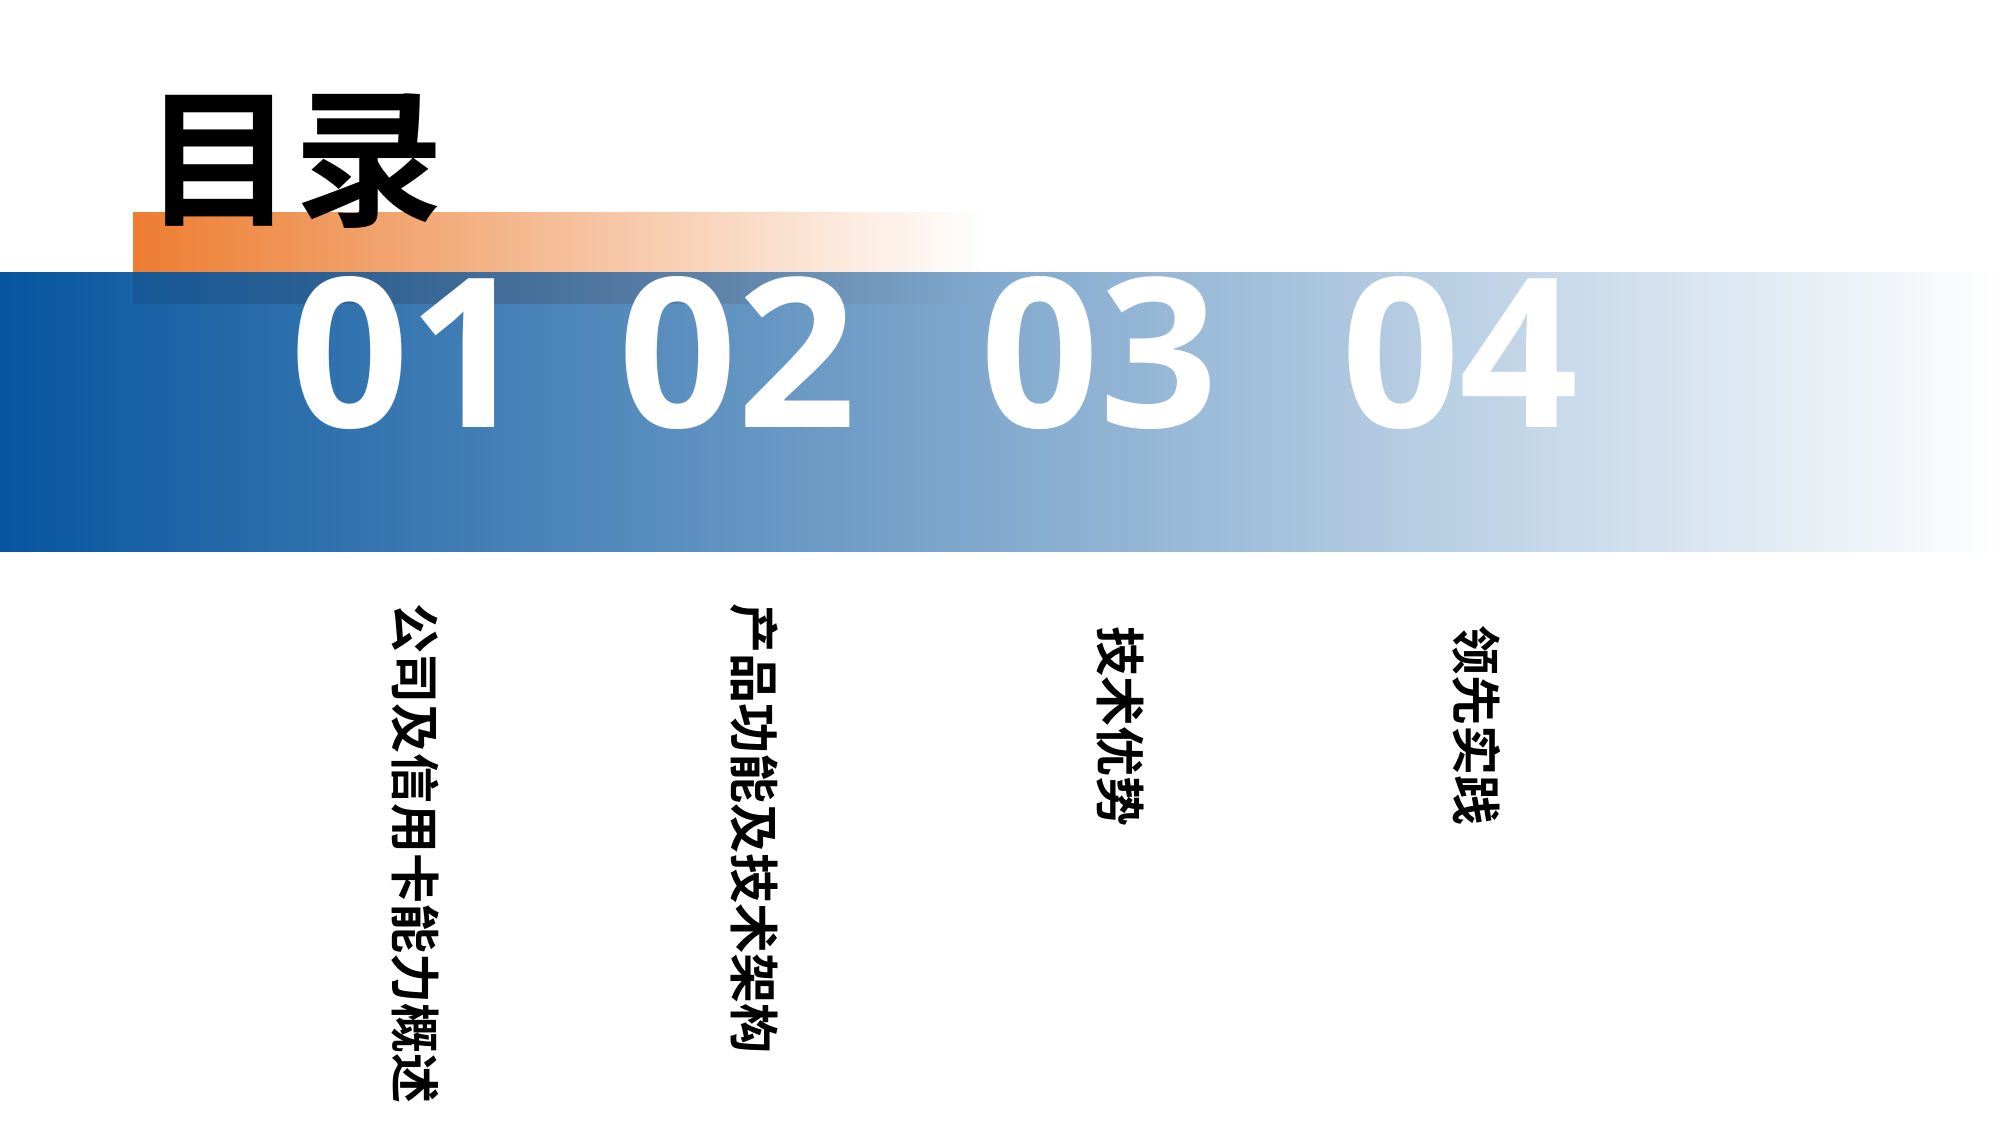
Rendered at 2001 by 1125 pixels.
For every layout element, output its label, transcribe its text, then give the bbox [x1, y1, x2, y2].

text_box [460, 211, 982, 272]
text_box 产品功能及技术架构 [701, 588, 793, 1071]
text_box 技术优势 [1068, 611, 1160, 940]
text_box 03 [965, 212, 1234, 477]
text_box 01 [275, 212, 543, 477]
text_box 目录 [129, 57, 460, 252]
text_box 公司及信用卡能力概述 [363, 588, 455, 1125]
text_box [132, 252, 275, 272]
text_box 04 [1326, 212, 1594, 477]
text_box 02 [604, 212, 872, 477]
text_box 领先实践 [1424, 610, 1516, 1044]
text_box [0, 272, 2000, 552]
